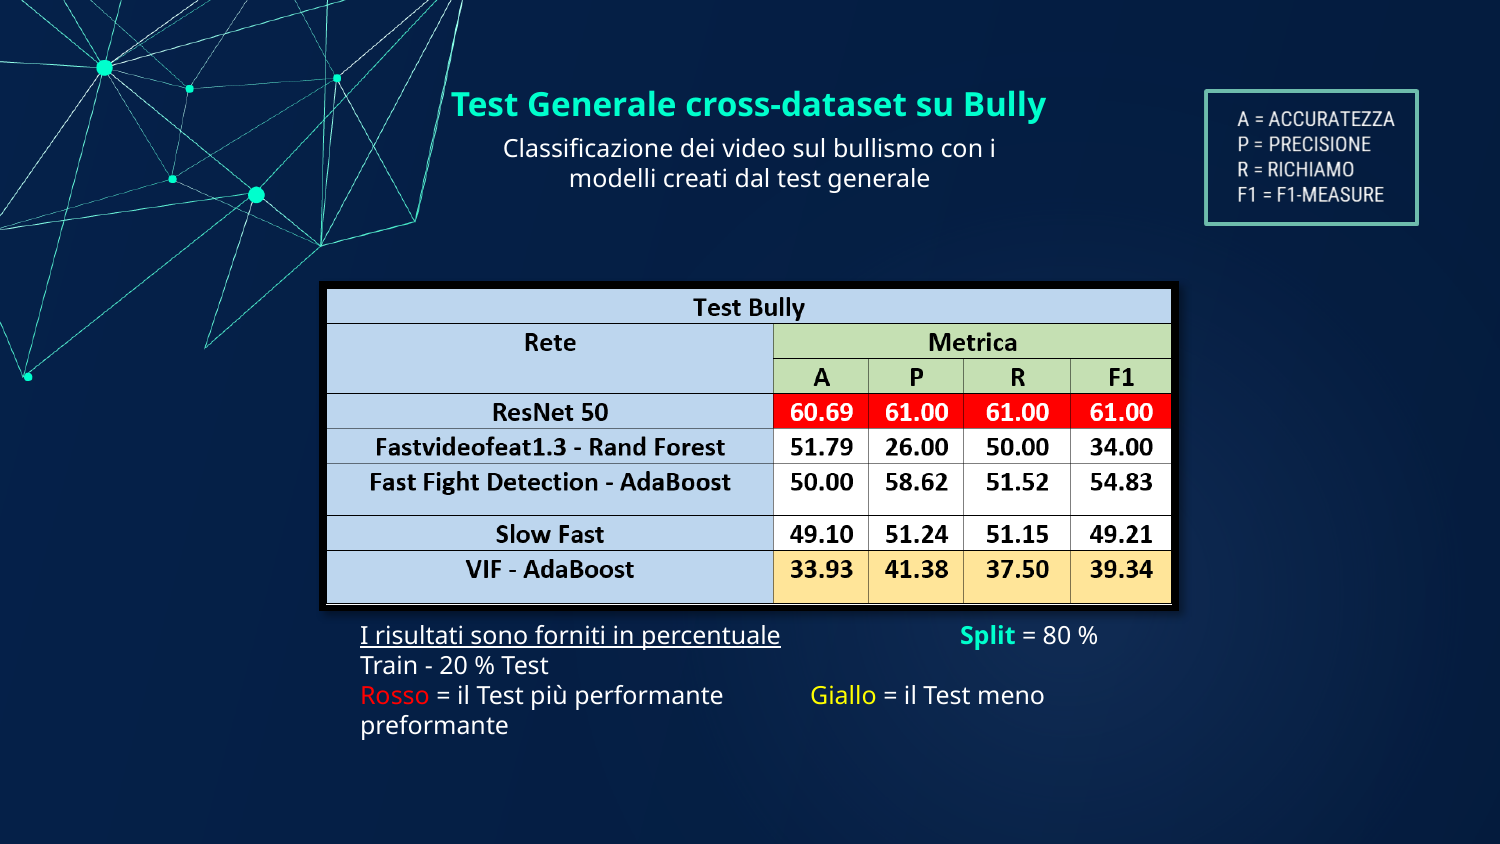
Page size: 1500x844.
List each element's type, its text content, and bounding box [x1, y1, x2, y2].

text_box Classificazione dei video sul bullismo con i modelli creati dal test generale [468, 125, 1032, 200]
title Test Generale cross-dataset su Bully [373, 68, 1125, 156]
picture [0, 0, 1500, 844]
text_box I risultati sono forniti in percentuale Split = 80 % Train - 20 % Test Rosso = il Test più performante Giallo = il Test meno preformante [345, 613, 1155, 747]
